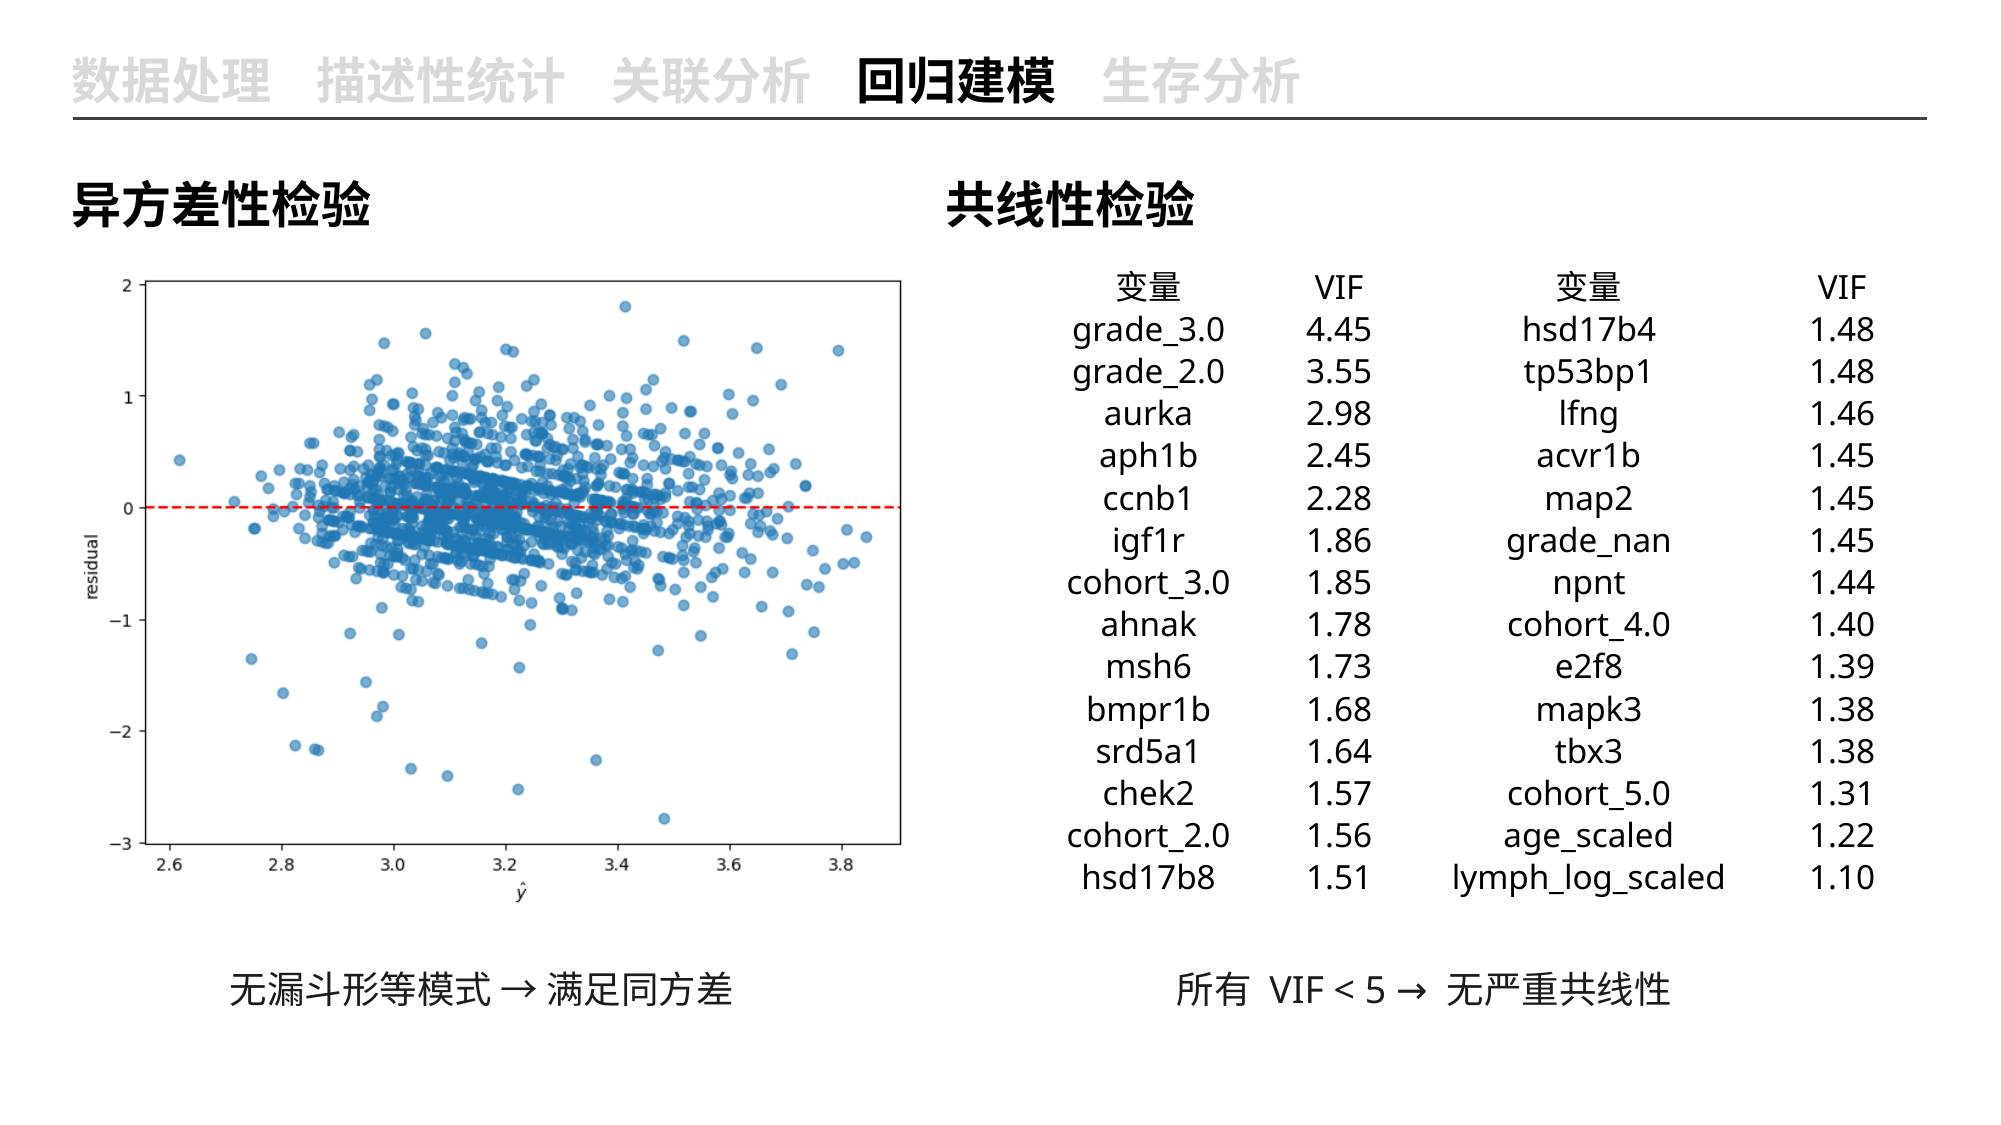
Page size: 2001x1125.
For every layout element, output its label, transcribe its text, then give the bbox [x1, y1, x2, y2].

table_cell map2 [1421, 478, 1757, 520]
table_cell 1.56 [1258, 815, 1421, 857]
table_cell 1.64 [1258, 731, 1421, 773]
table_cell 1.48 [1757, 351, 1927, 393]
table_cell hsd17b4 [1421, 309, 1757, 351]
table_cell acvr1b [1421, 436, 1757, 478]
table_cell 1.45 [1757, 478, 1927, 520]
table_cell cohort_5.0 [1421, 773, 1757, 815]
table_cell lymph_log_scaled [1421, 857, 1757, 899]
table_cell bmpr1b [1040, 689, 1258, 731]
table_cell grade_3.0 [1040, 309, 1258, 351]
table_cell 1.68 [1258, 689, 1421, 731]
table_cell ahnak [1040, 604, 1258, 646]
table_cell 3.55 [1258, 351, 1421, 393]
table_cell mapk3 [1421, 689, 1757, 731]
table_cell 1.10 [1757, 857, 1927, 899]
table_cell ccnb1 [1040, 478, 1258, 520]
table_cell cohort_4.0 [1421, 604, 1757, 646]
table_cell 1.39 [1757, 646, 1927, 689]
table_cell npnt [1421, 562, 1757, 604]
table_cell grade_2.0 [1040, 351, 1258, 393]
table_cell 1.45 [1757, 436, 1927, 478]
table_cell 2.45 [1258, 436, 1421, 478]
table_cell srd5a1 [1040, 731, 1258, 773]
table_cell aurka [1040, 393, 1258, 436]
table_header 变量 [1040, 267, 1258, 309]
table_cell hsd17b8 [1040, 857, 1258, 899]
table_cell 1.45 [1757, 520, 1927, 562]
table_cell 1.78 [1258, 604, 1421, 646]
table_cell grade_nan [1421, 520, 1757, 562]
table_cell chek2 [1040, 773, 1258, 815]
table_cell 1.38 [1757, 731, 1927, 773]
table_cell 2.28 [1258, 478, 1421, 520]
table_header VIF [1258, 267, 1421, 309]
table_cell tp53bp1 [1421, 351, 1757, 393]
table_cell 1.86 [1258, 520, 1421, 562]
text_box 无漏斗形等模式 → 满足同方差 [214, 936, 911, 1087]
table_header VIF [1757, 267, 1927, 309]
table_cell cohort_2.0 [1040, 815, 1258, 857]
table_cell 1.31 [1757, 773, 1927, 815]
table_cell lfng [1421, 393, 1757, 436]
table_cell igf1r [1040, 520, 1258, 562]
table_cell 1.44 [1757, 562, 1927, 604]
text_box 异方差性检验 共线性检验 [56, 165, 1897, 241]
table_cell 1.38 [1757, 689, 1927, 731]
table_cell 1.57 [1258, 773, 1421, 815]
table_cell msh6 [1040, 646, 1258, 689]
table_cell 1.22 [1757, 815, 1927, 857]
table_cell 1.48 [1757, 309, 1927, 351]
text_box 数据处理 描述性统计 关联分析 回归建模 生存分析 [56, 42, 1942, 118]
table_cell 1.51 [1258, 857, 1421, 899]
picture [72, 266, 911, 917]
table_cell 1.73 [1258, 646, 1421, 689]
table_cell cohort_3.0 [1040, 562, 1258, 604]
table_cell tbx3 [1421, 731, 1757, 773]
table_header 变量 [1421, 267, 1757, 309]
table_cell age_scaled [1421, 815, 1757, 857]
text_box 所有 VIF < 5 → 无严重共线性 [1162, 936, 1858, 1087]
table_cell 1.46 [1757, 393, 1927, 436]
table_cell 1.40 [1757, 604, 1927, 646]
table_cell 4.45 [1258, 309, 1421, 351]
table_cell 2.98 [1258, 393, 1421, 436]
table_cell aph1b [1040, 436, 1258, 478]
table_cell 1.85 [1258, 562, 1421, 604]
table_cell e2f8 [1421, 646, 1757, 689]
